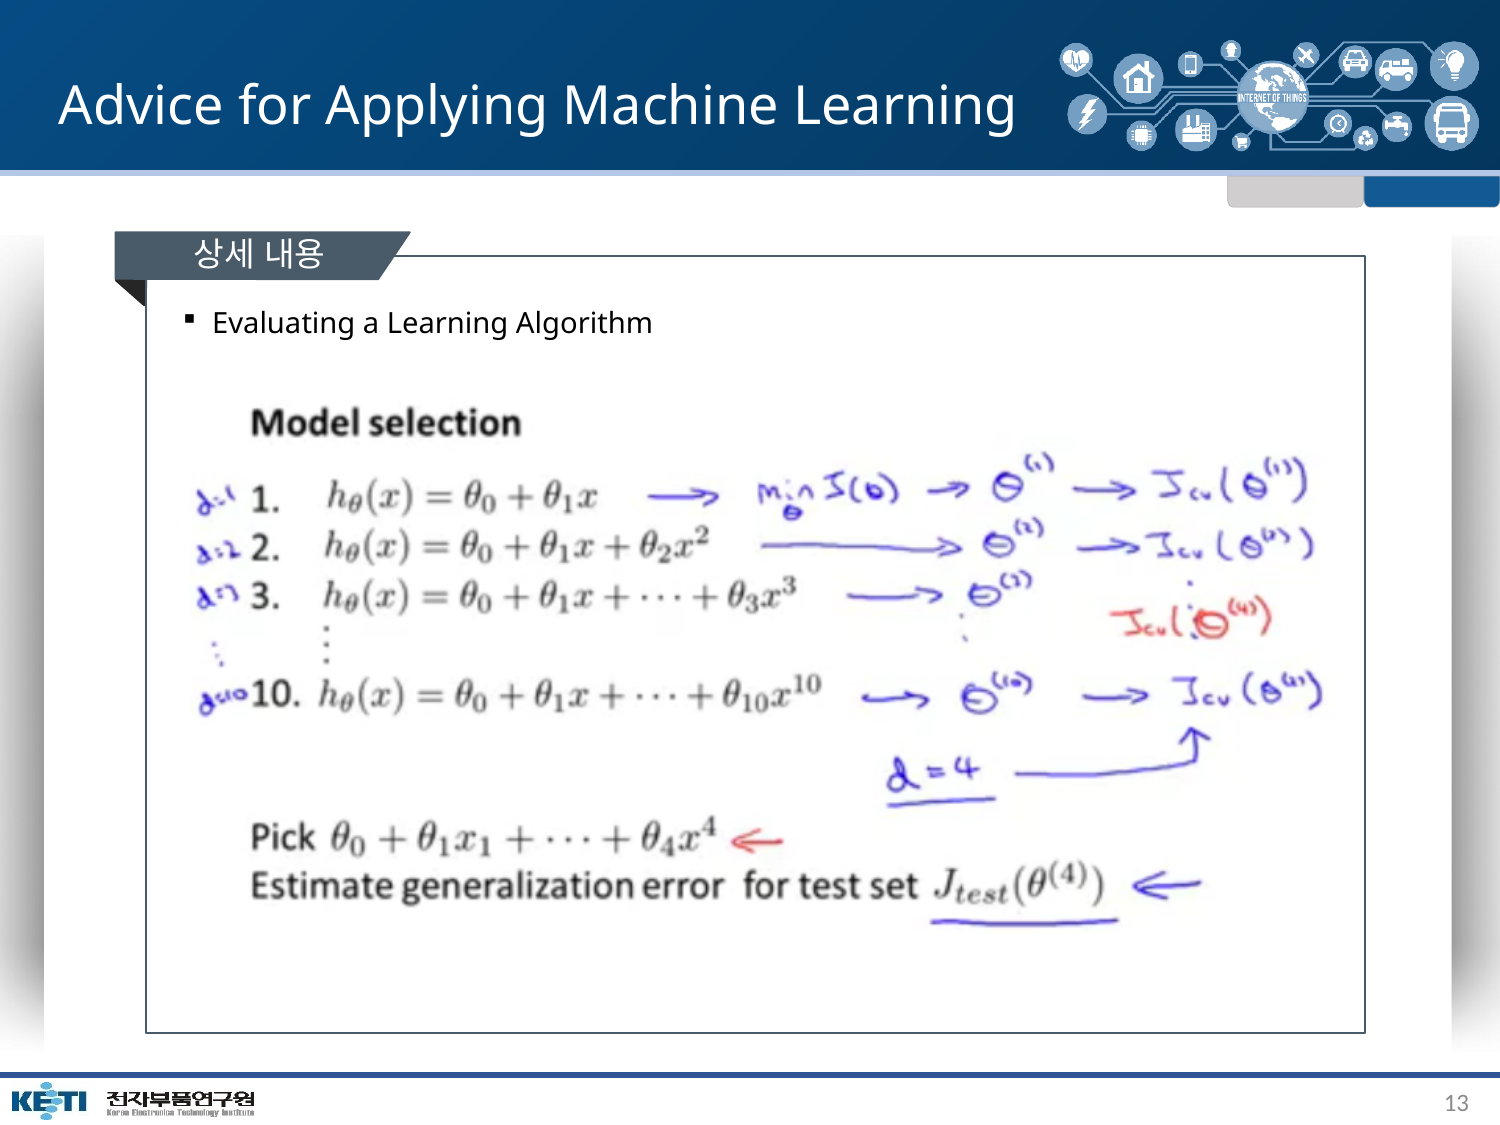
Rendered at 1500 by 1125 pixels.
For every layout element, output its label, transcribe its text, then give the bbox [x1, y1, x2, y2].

slide_number 13 [1146, 1088, 1485, 1114]
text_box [115, 231, 1366, 1034]
picture [12, 1082, 254, 1120]
title Advice for Applying Machine Learning [43, 66, 1052, 149]
picture [170, 387, 1341, 935]
